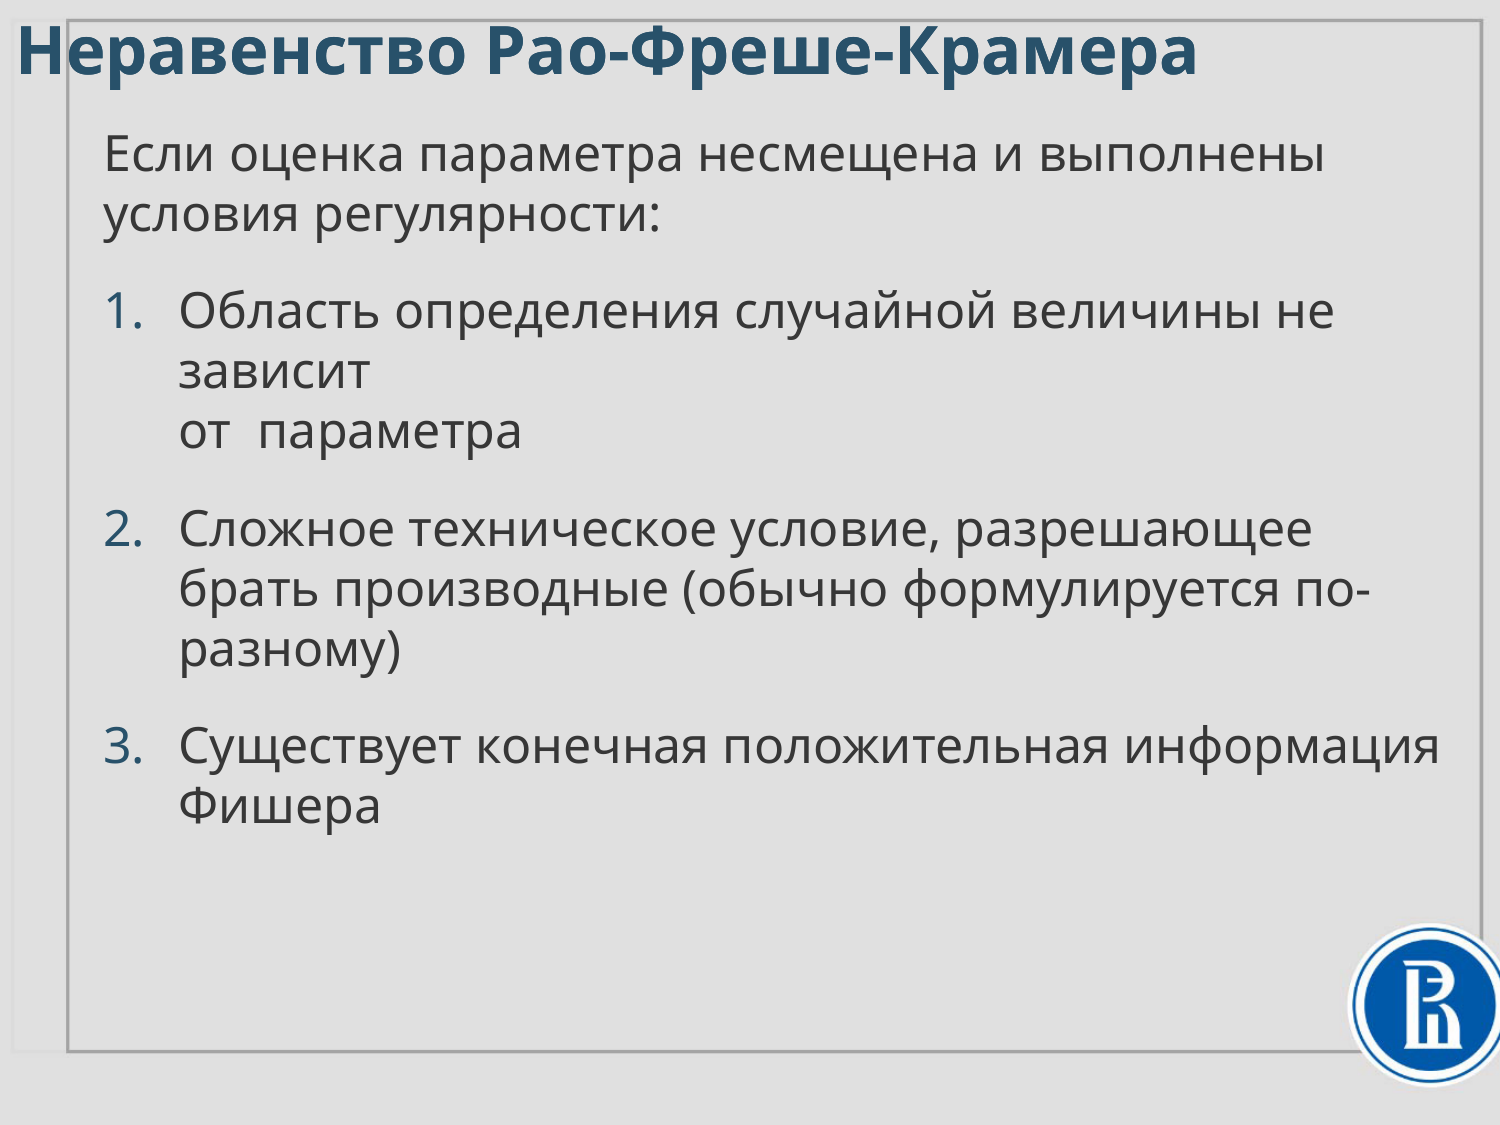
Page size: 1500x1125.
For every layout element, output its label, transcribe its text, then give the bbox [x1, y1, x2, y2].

text_box Неравенство Рао-Фреше-Крамера [0, 0, 1500, 96]
picture [0, 96, 1500, 1125]
